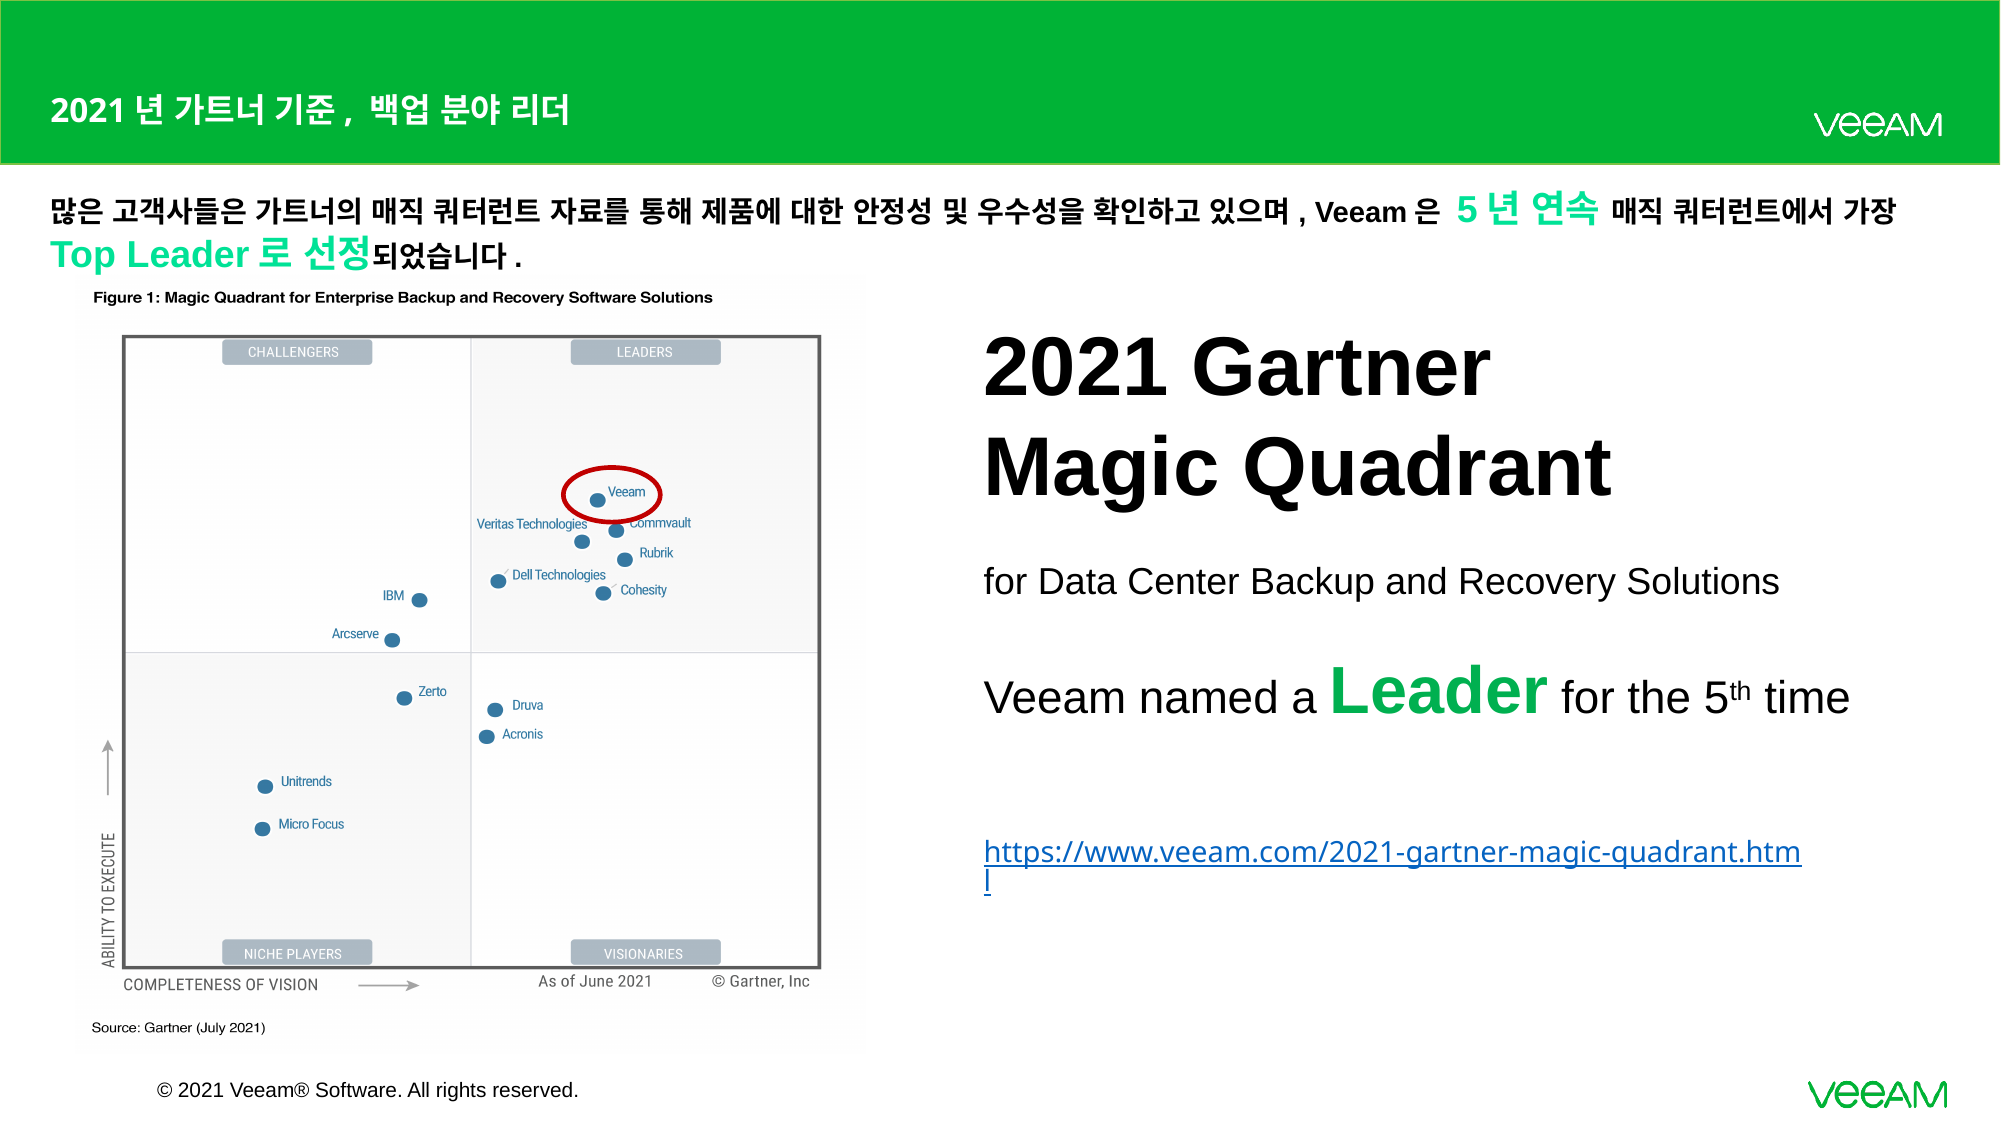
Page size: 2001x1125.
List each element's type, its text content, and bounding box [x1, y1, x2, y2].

picture [1803, 1074, 1952, 1116]
picture [1803, 100, 1952, 148]
text_box 2021 Gartner Magic Quadrant for Data Center Backup and Recovery Solutions Veeam named a Leader for the 5th time [969, 355, 1890, 735]
text_box https://www.veeam.com/2021-gartner-magic-quadrant.html [969, 825, 1822, 881]
title 2021년 가트너 기준, 백업 분야 리더 [35, 88, 1217, 136]
picture [75, 274, 866, 1054]
text_box 많은 고객사들은 가트너의 매직 쿼터런트 자료를 통해 제품에 대한 안정성 및 우수성을 확인하고 있으며, Veeam은 5년 연속 매직 쿼터런트에서 가장 Top Leader로 선정되었습니다. [35, 177, 1926, 355]
